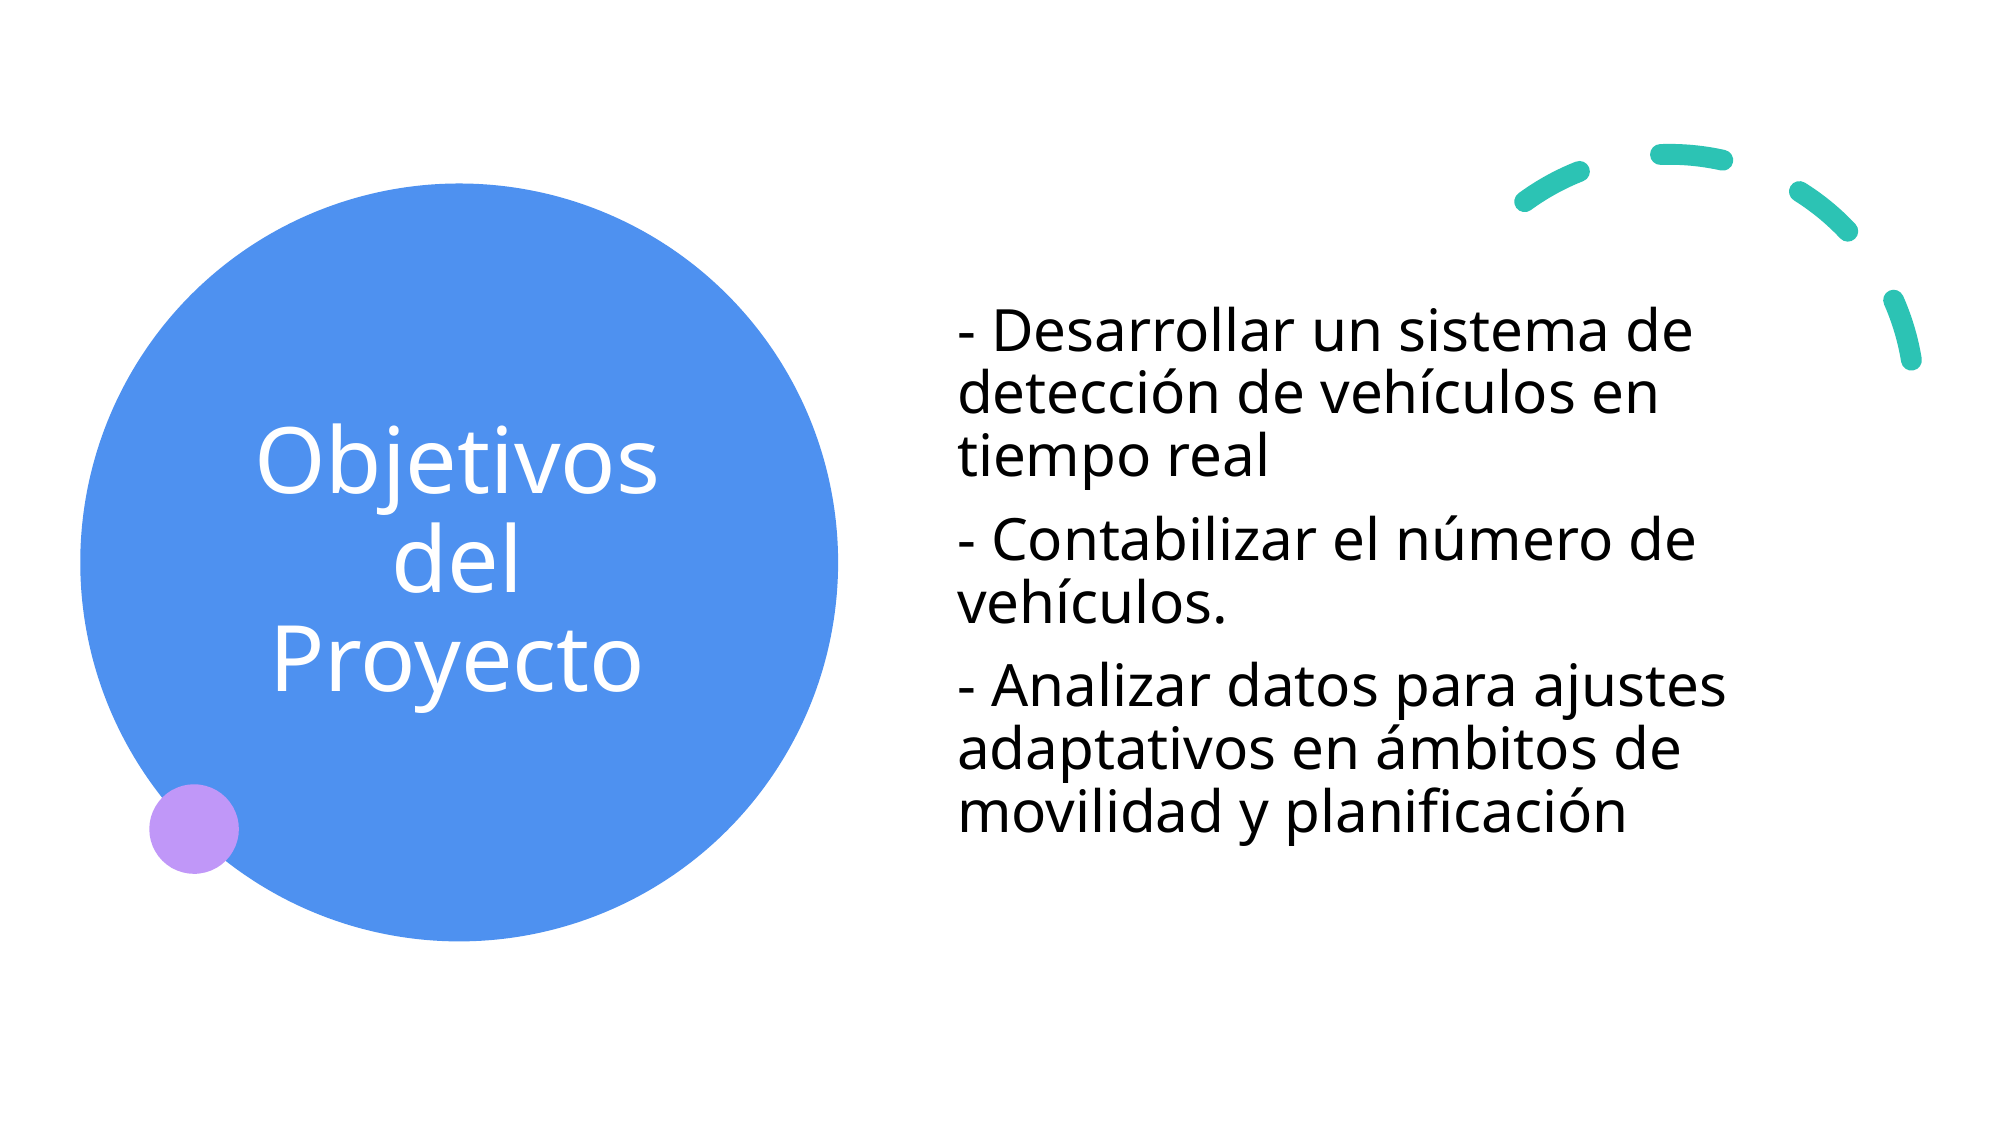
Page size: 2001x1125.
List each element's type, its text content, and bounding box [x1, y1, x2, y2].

list - Desarrollar un sistema de detección de vehículos en tiempo real - Contabilizar el número de vehículos. - Analizar datos para ajustes adaptativos en ámbitos de movilidad y planificación [948, 249, 1789, 896]
title Objetivos del Proyecto [191, 228, 724, 898]
